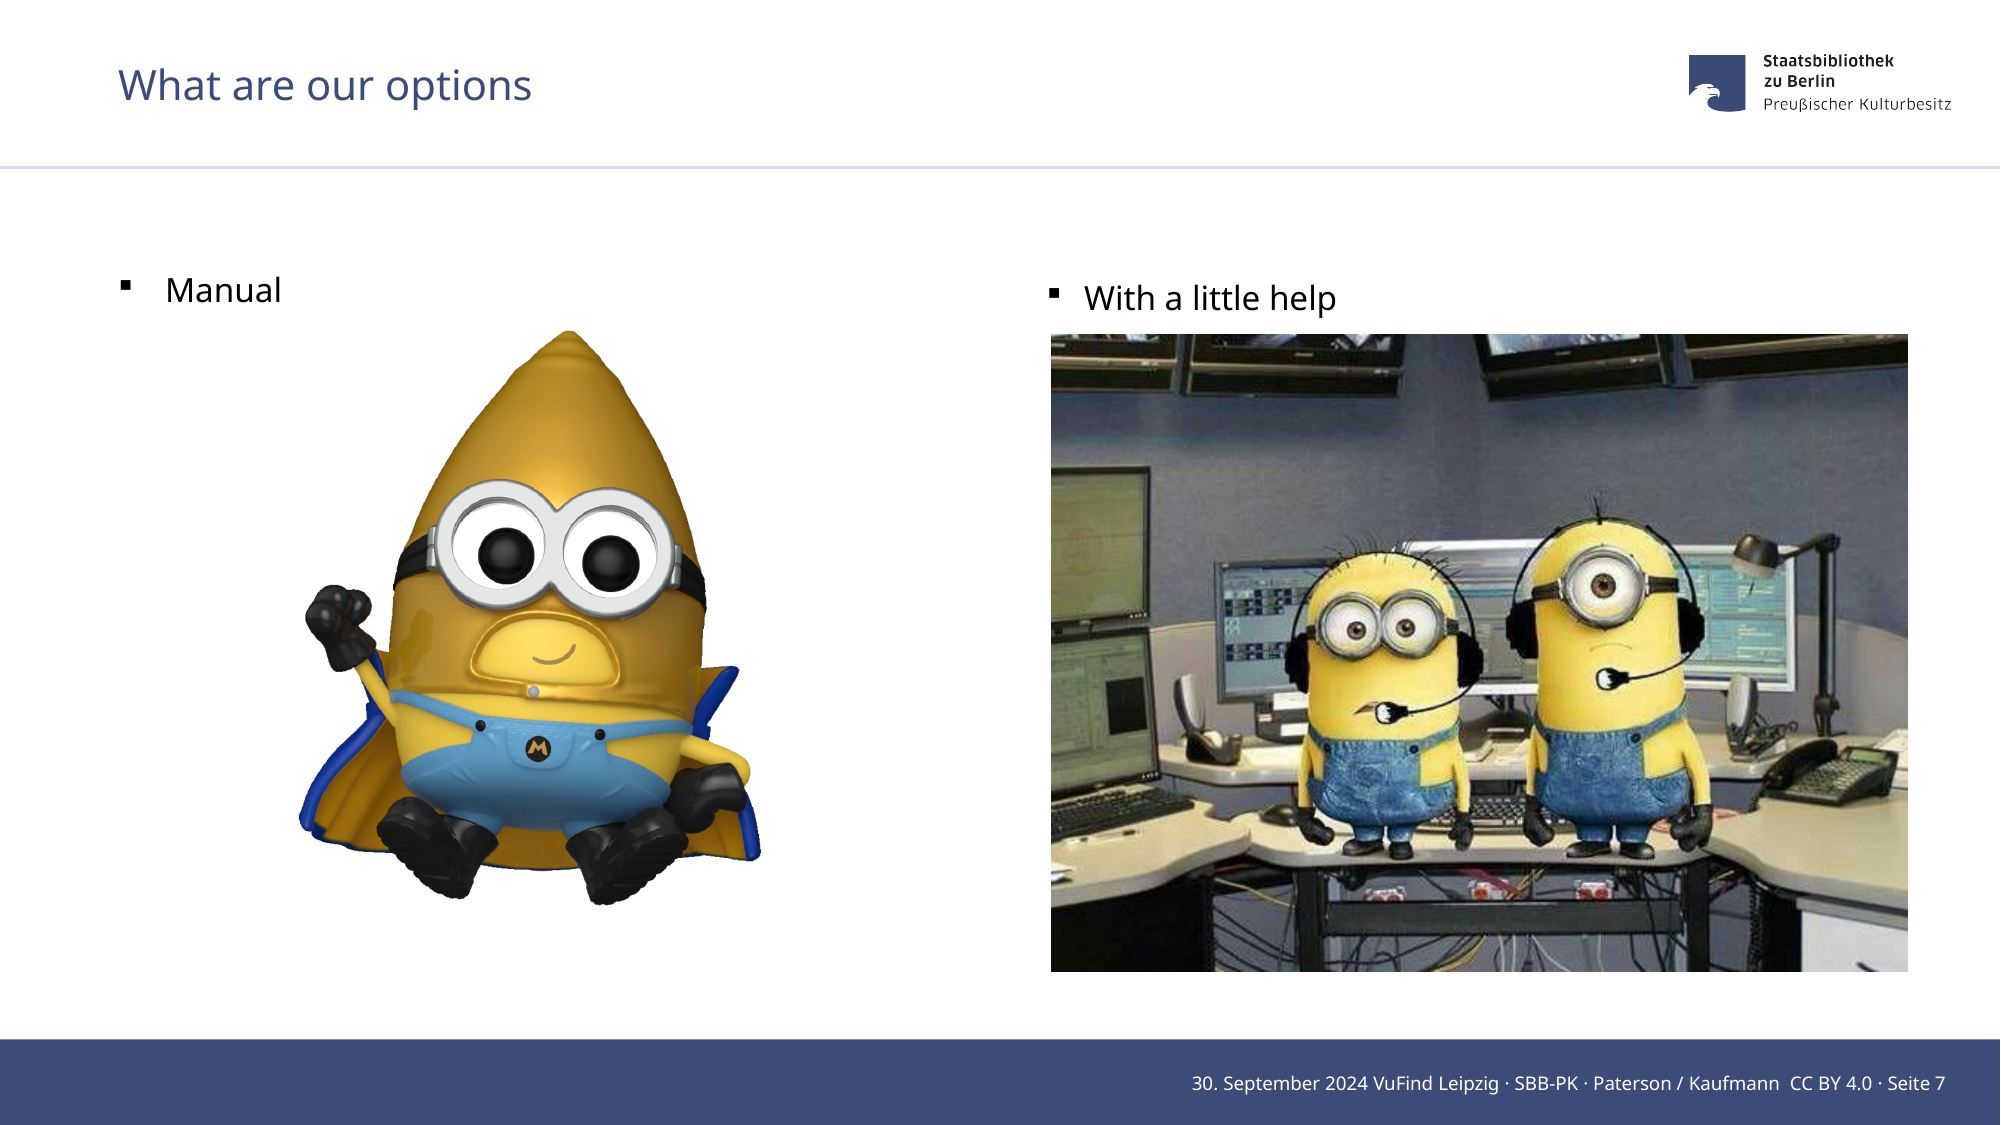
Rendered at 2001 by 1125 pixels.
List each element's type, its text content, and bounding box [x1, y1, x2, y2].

picture [1051, 334, 1908, 972]
picture [176, 265, 883, 972]
list With a little help [1031, 265, 1888, 980]
list Manual [118, 265, 975, 980]
title What are our options [118, 54, 1582, 146]
picture [1689, 54, 1951, 112]
